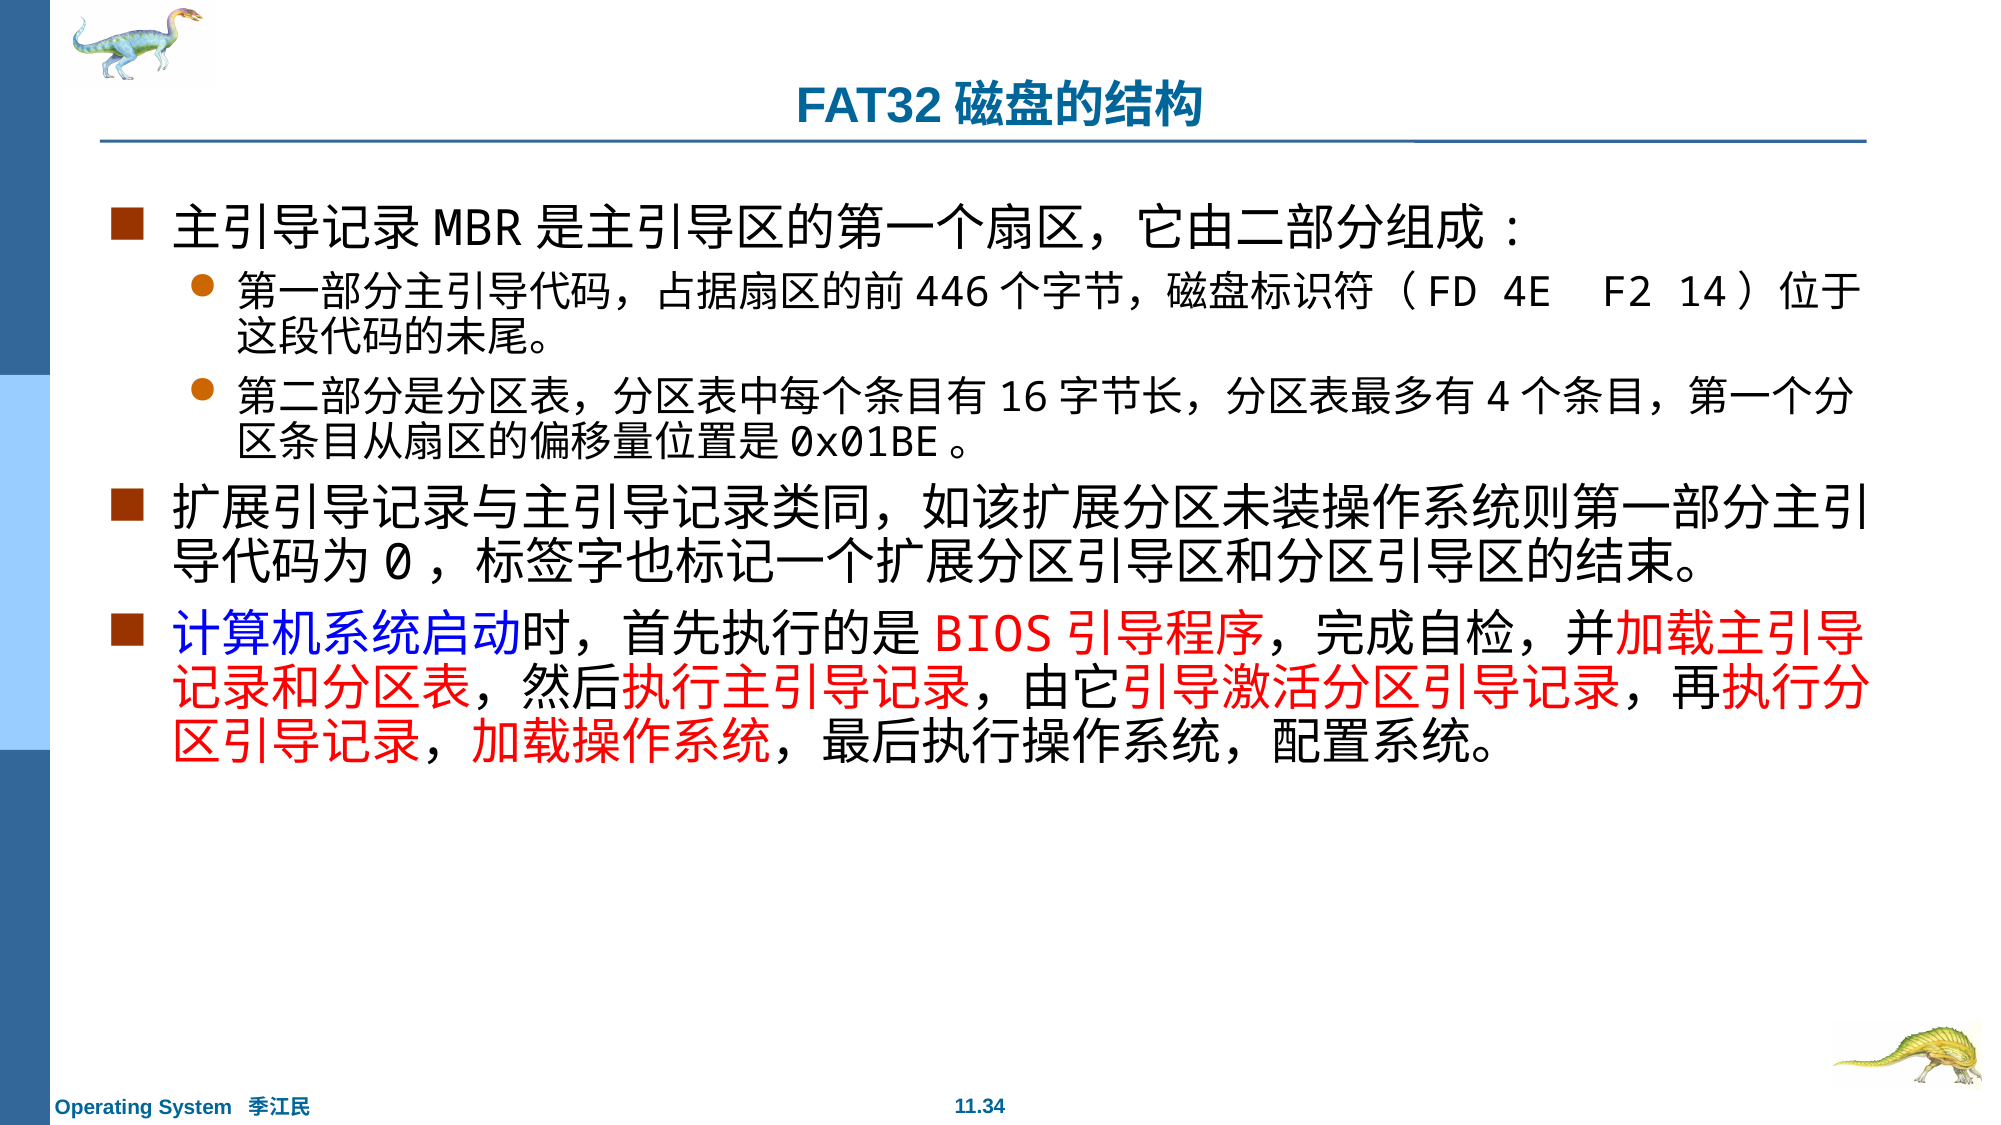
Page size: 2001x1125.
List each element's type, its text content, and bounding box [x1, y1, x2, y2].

picture [62, 0, 217, 88]
list 主引导记录MBR是主引导区的第一个扇区，它由二部分组成: 第一部分主引导代码，占据扇区的前446个字节，磁盘标识符（FD 4E F2 14）位于这段代码的未尾。 第二部分是分区表，分区表中每个条目有16字节长，分区表最多有4个条目，第一个分区条目从扇区的偏移量位置是0x01BE。 扩展引导记录与主引导记录类同，如该扩展分区未装操作系统则第一部分主引导代码为0，标签字也标记一个扩展分区引导区和分区引导区的结束。 计算机系统启动时，首先执行的是BIOS引导程序，完成自检，并加载主引导记录和分区表，然后执行主引导记录，由它引导激活分区引导记录，再执行分区引导记录，加载操作系统，最后执行操作系统，配置系统。 [99, 194, 1900, 938]
title FAT32磁盘的结构 [99, 45, 1900, 141]
picture [1831, 1020, 1982, 1090]
